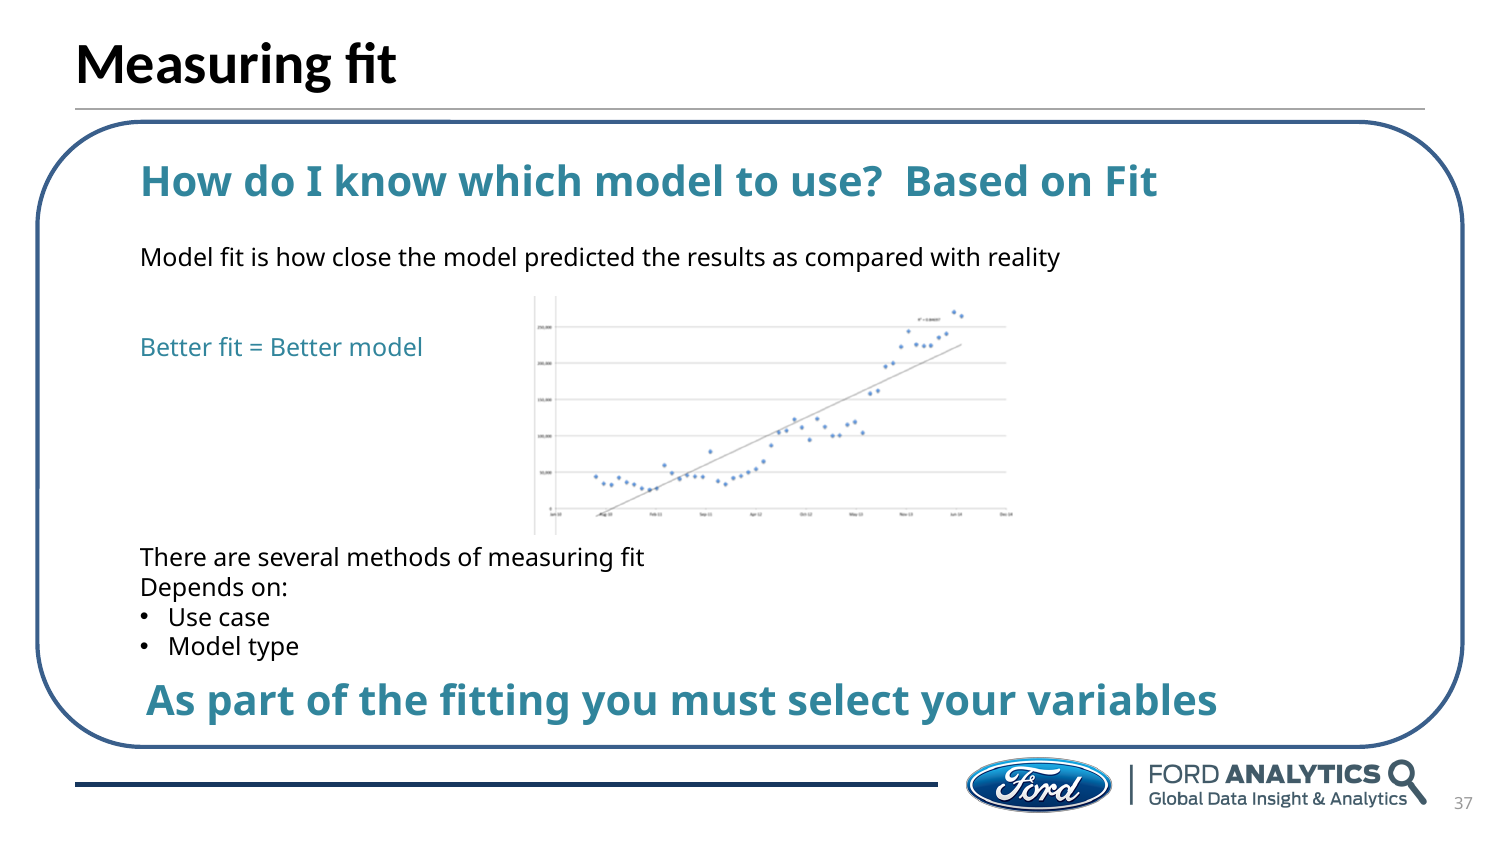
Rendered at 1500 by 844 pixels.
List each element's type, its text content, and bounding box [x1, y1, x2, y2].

text_box As part of the fitting you must select your variables [131, 666, 1382, 732]
picture [524, 296, 1020, 535]
text_box [35, 119, 1465, 749]
text_box Measuring fit [74, 17, 1425, 95]
picture [964, 752, 1429, 817]
